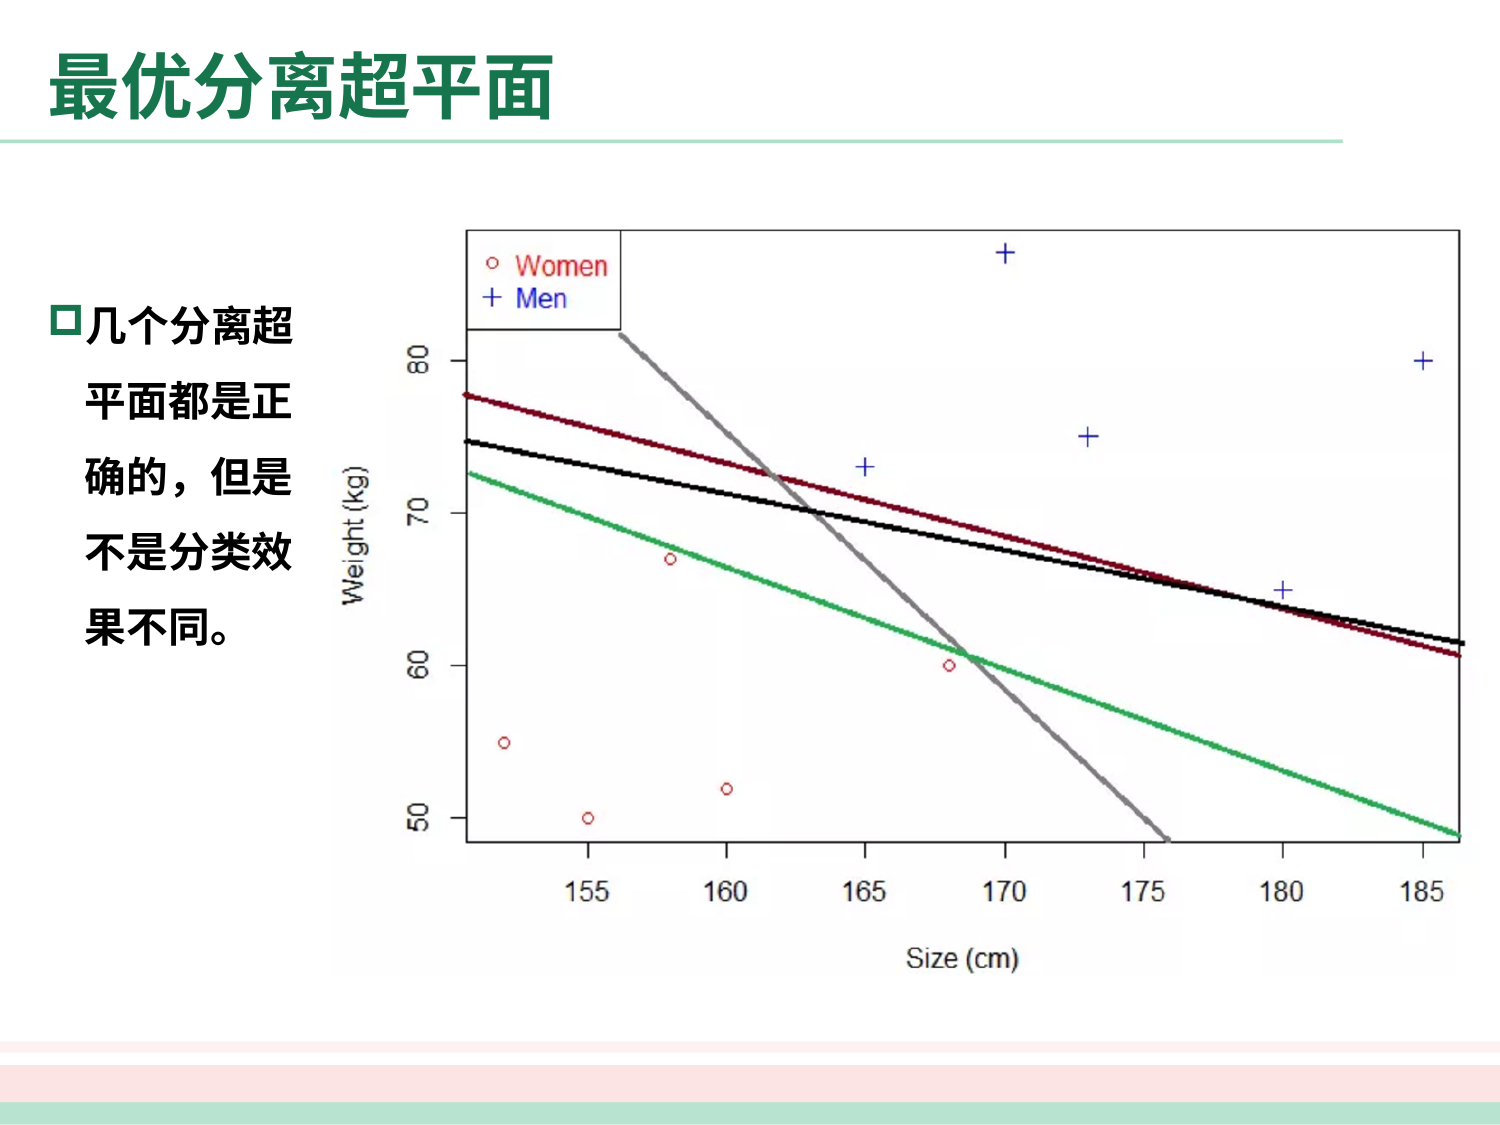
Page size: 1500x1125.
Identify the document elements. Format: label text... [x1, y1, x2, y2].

list 几个分离超平面都是正确的，但是不是分类效果不同。 [32, 267, 312, 889]
picture [0, 0, 1500, 1125]
title 最优分离超平面 [32, 43, 1326, 137]
